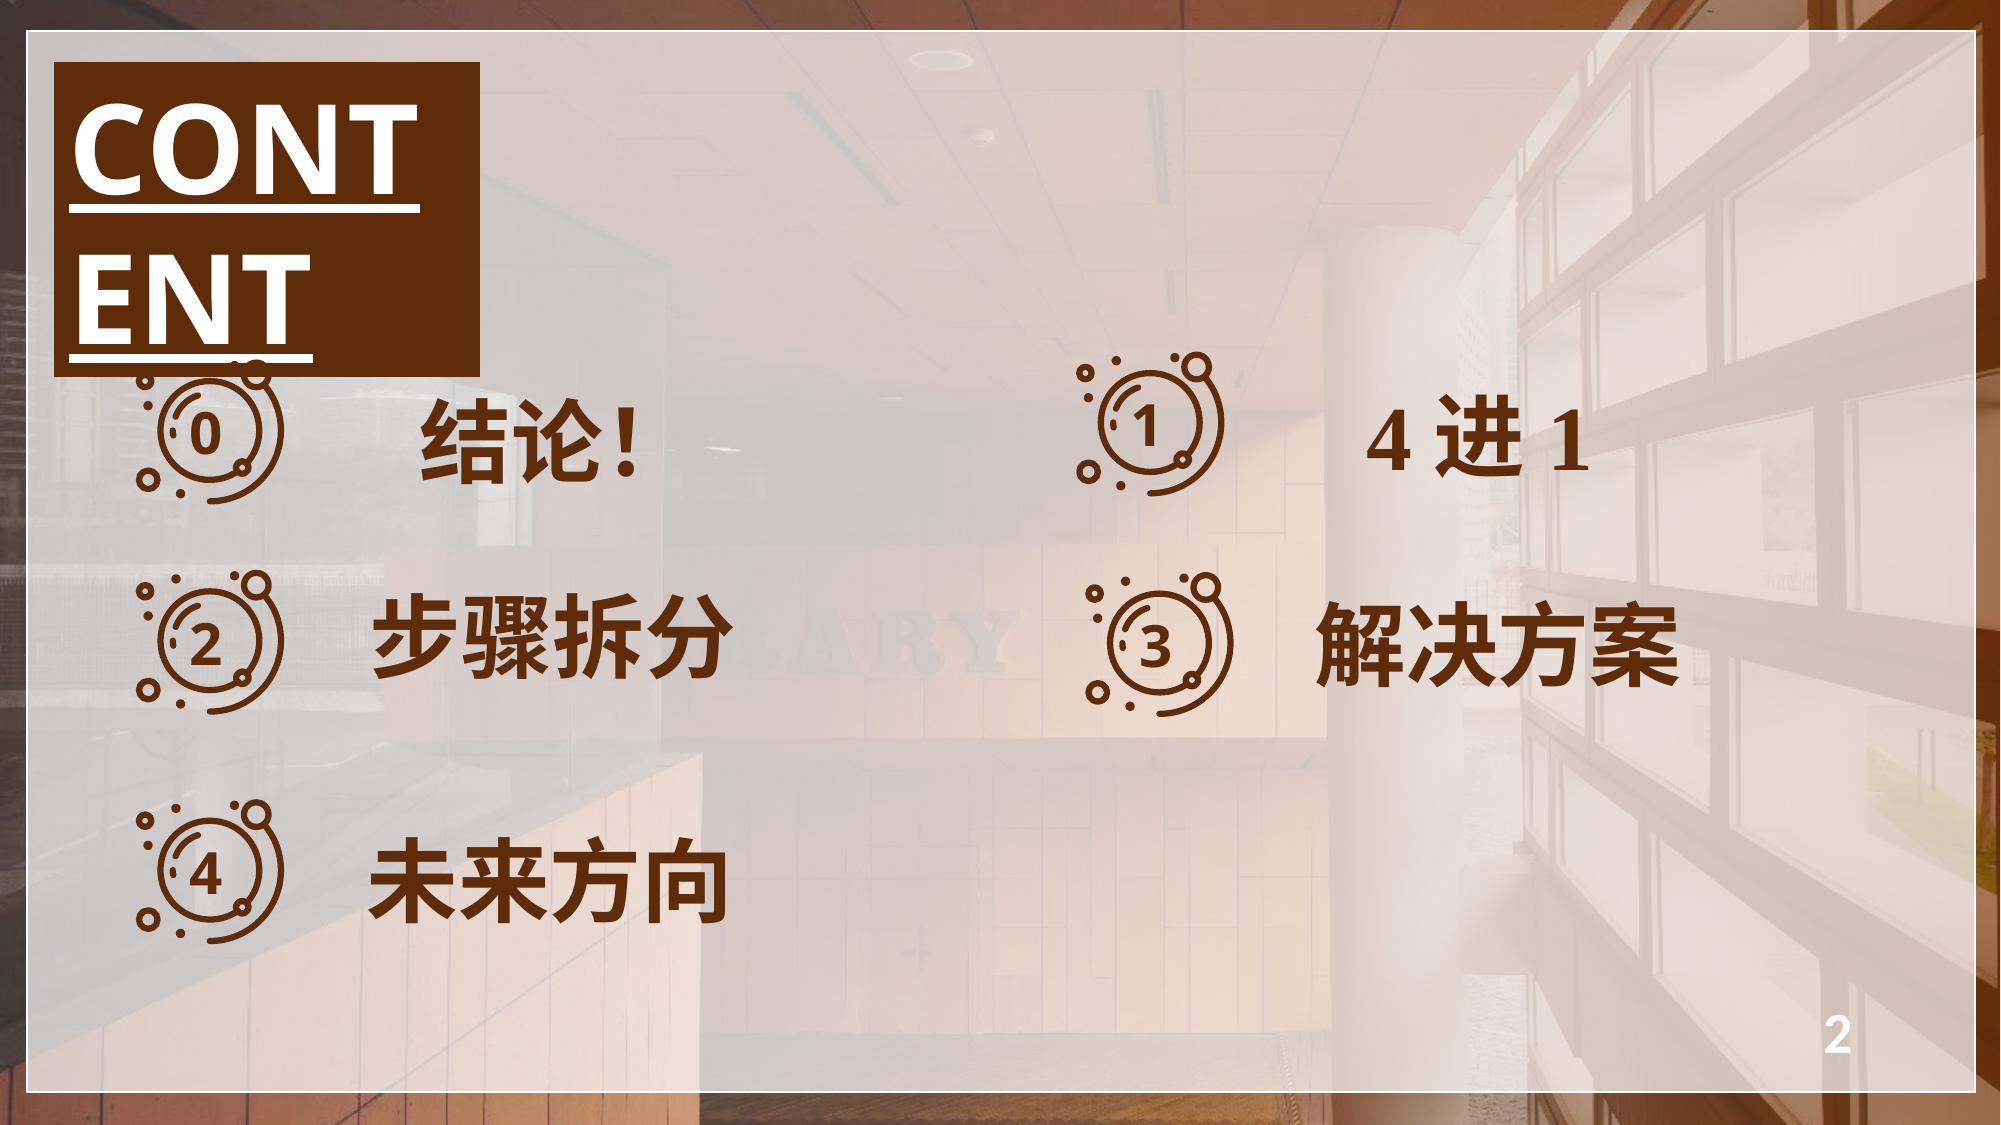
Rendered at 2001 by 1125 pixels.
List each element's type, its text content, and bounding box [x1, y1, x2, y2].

text_box 4进1 [1351, 371, 1942, 497]
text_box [138, 572, 282, 712]
text_box 结论！ [405, 377, 996, 503]
text_box 步骤拆分 [354, 572, 945, 698]
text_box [1088, 575, 1231, 714]
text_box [138, 802, 281, 942]
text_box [138, 362, 281, 502]
text_box 5 [0, 0, 32, 1125]
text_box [1079, 354, 1222, 494]
text_box 解决方案 [1299, 580, 1891, 705]
text_box 未来方向 [351, 816, 942, 942]
text_box CONTENT [54, 62, 480, 377]
text_box 2 [1809, 987, 2000, 1073]
